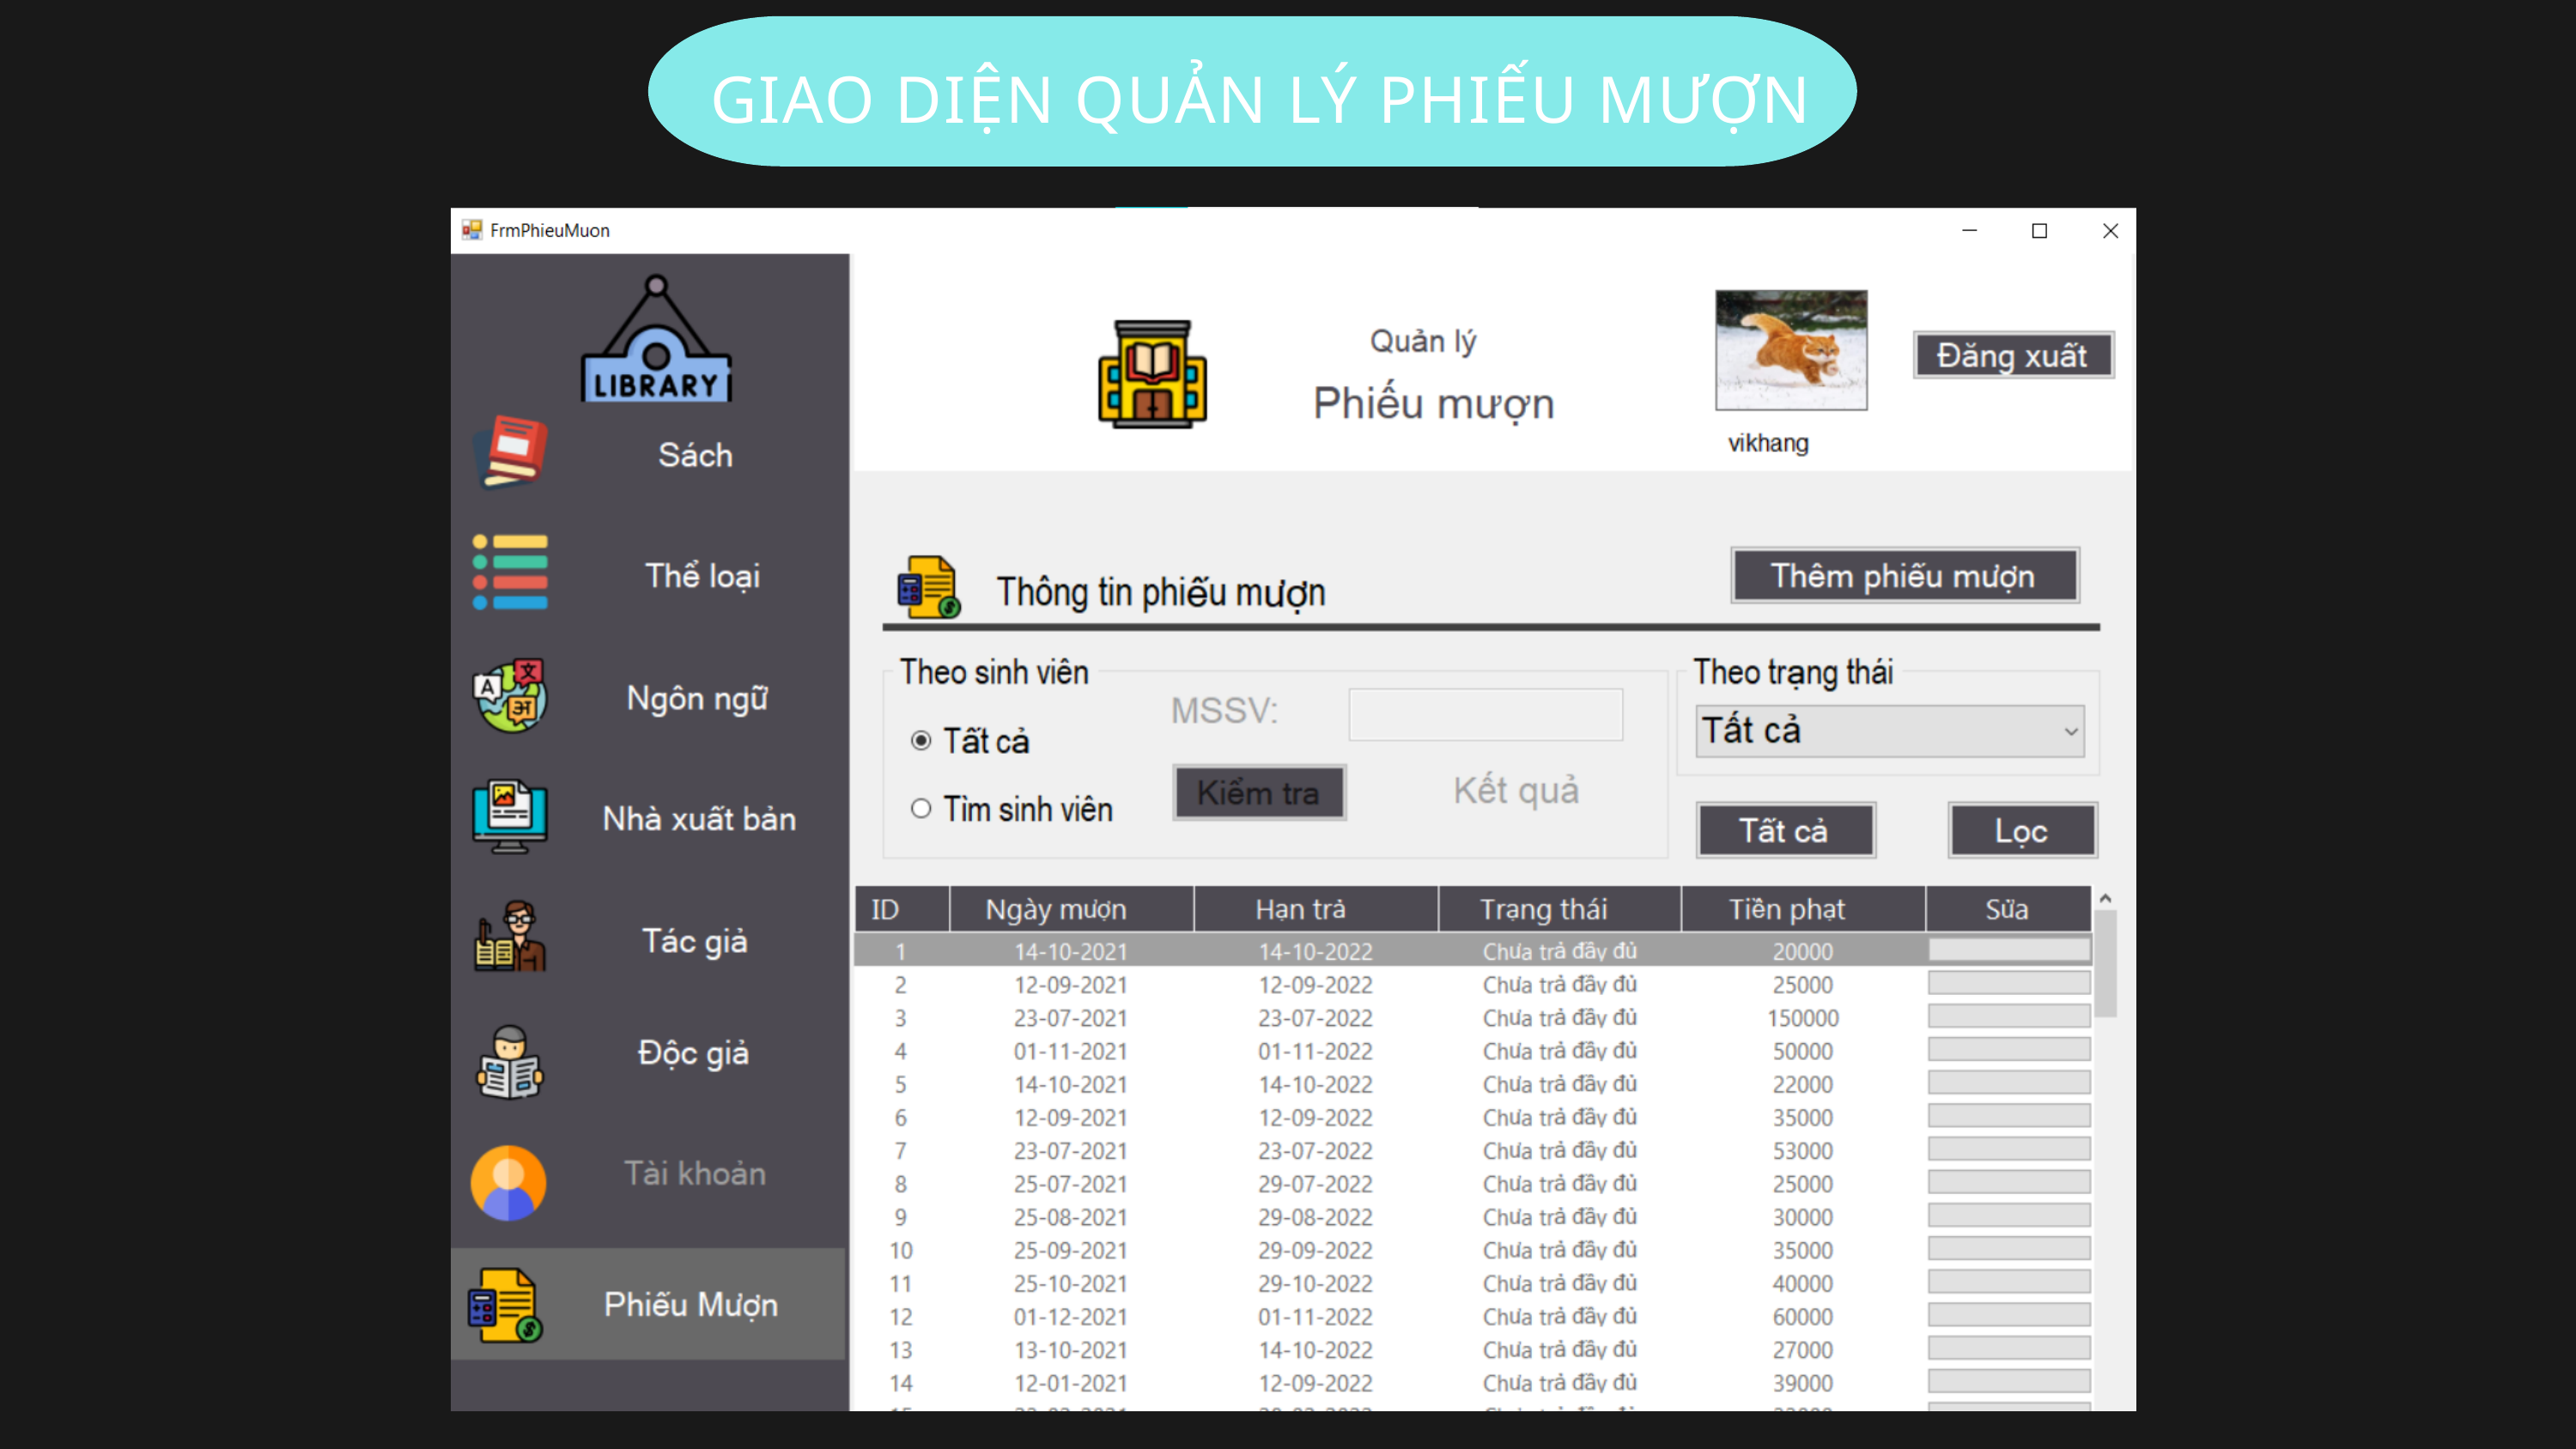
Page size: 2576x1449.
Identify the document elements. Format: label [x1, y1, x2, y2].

text_box [647, 15, 1857, 167]
picture [450, 207, 2136, 1412]
